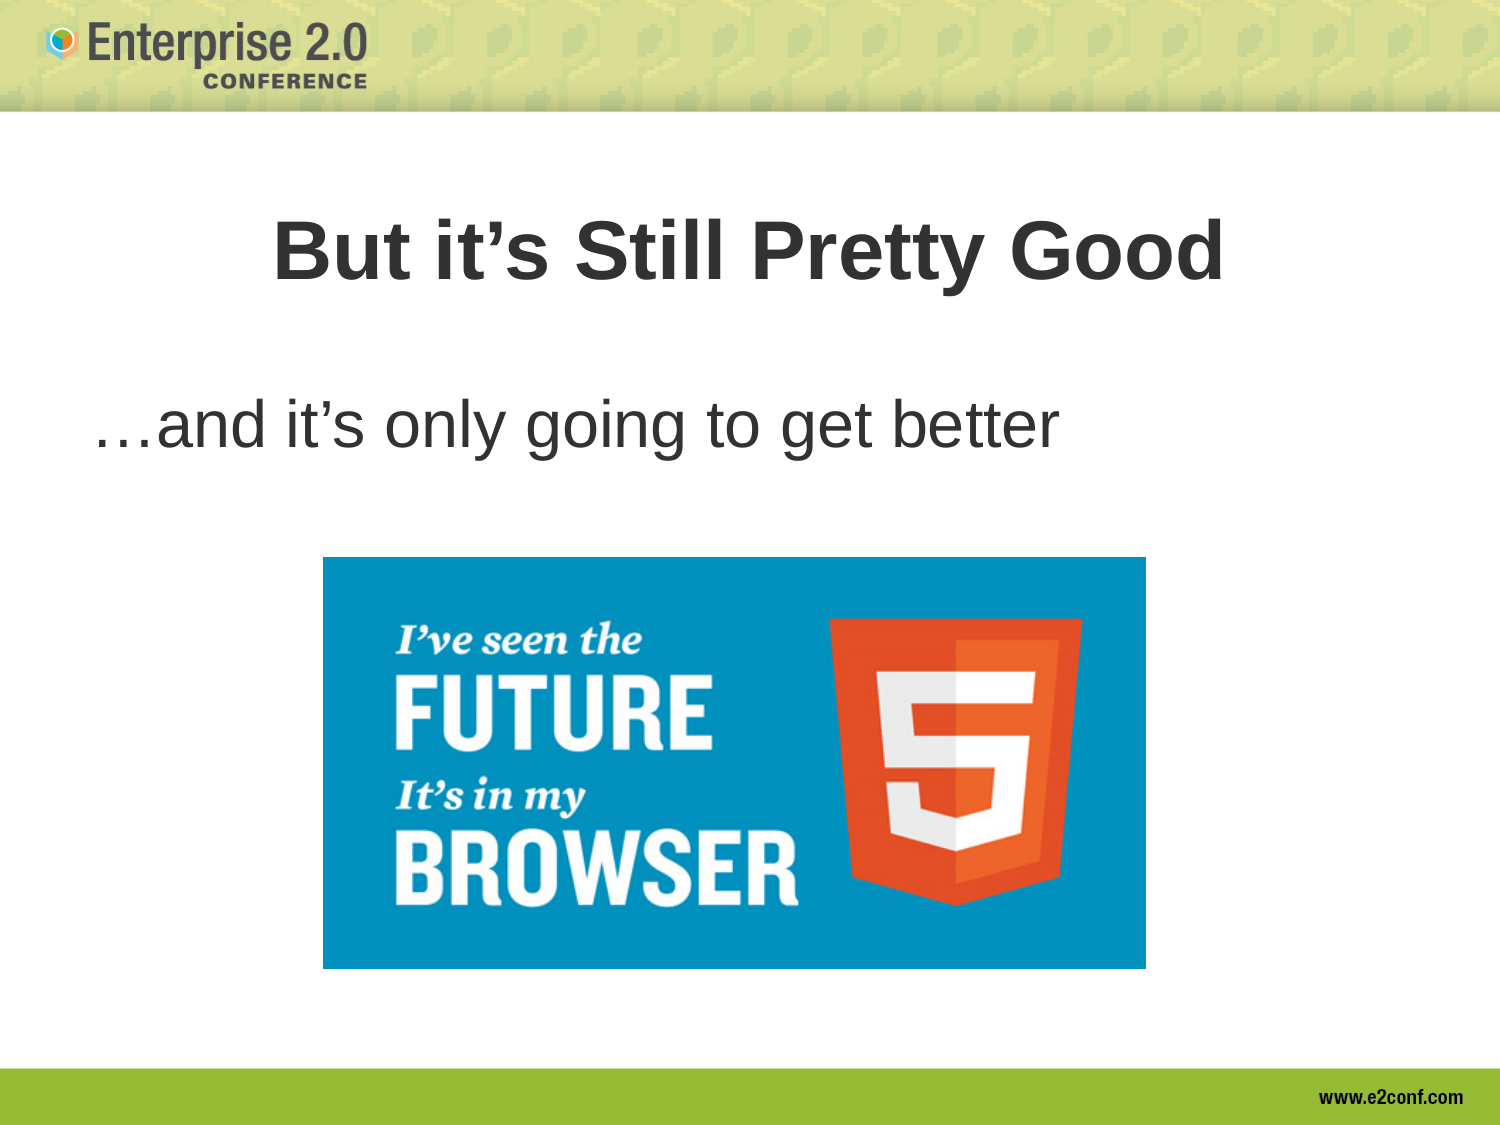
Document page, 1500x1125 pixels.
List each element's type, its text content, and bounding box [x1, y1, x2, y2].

list …and it’s only going to get better [75, 372, 1425, 1005]
picture [0, 0, 1500, 1125]
title But it’s Still Pretty Good [75, 152, 1425, 341]
